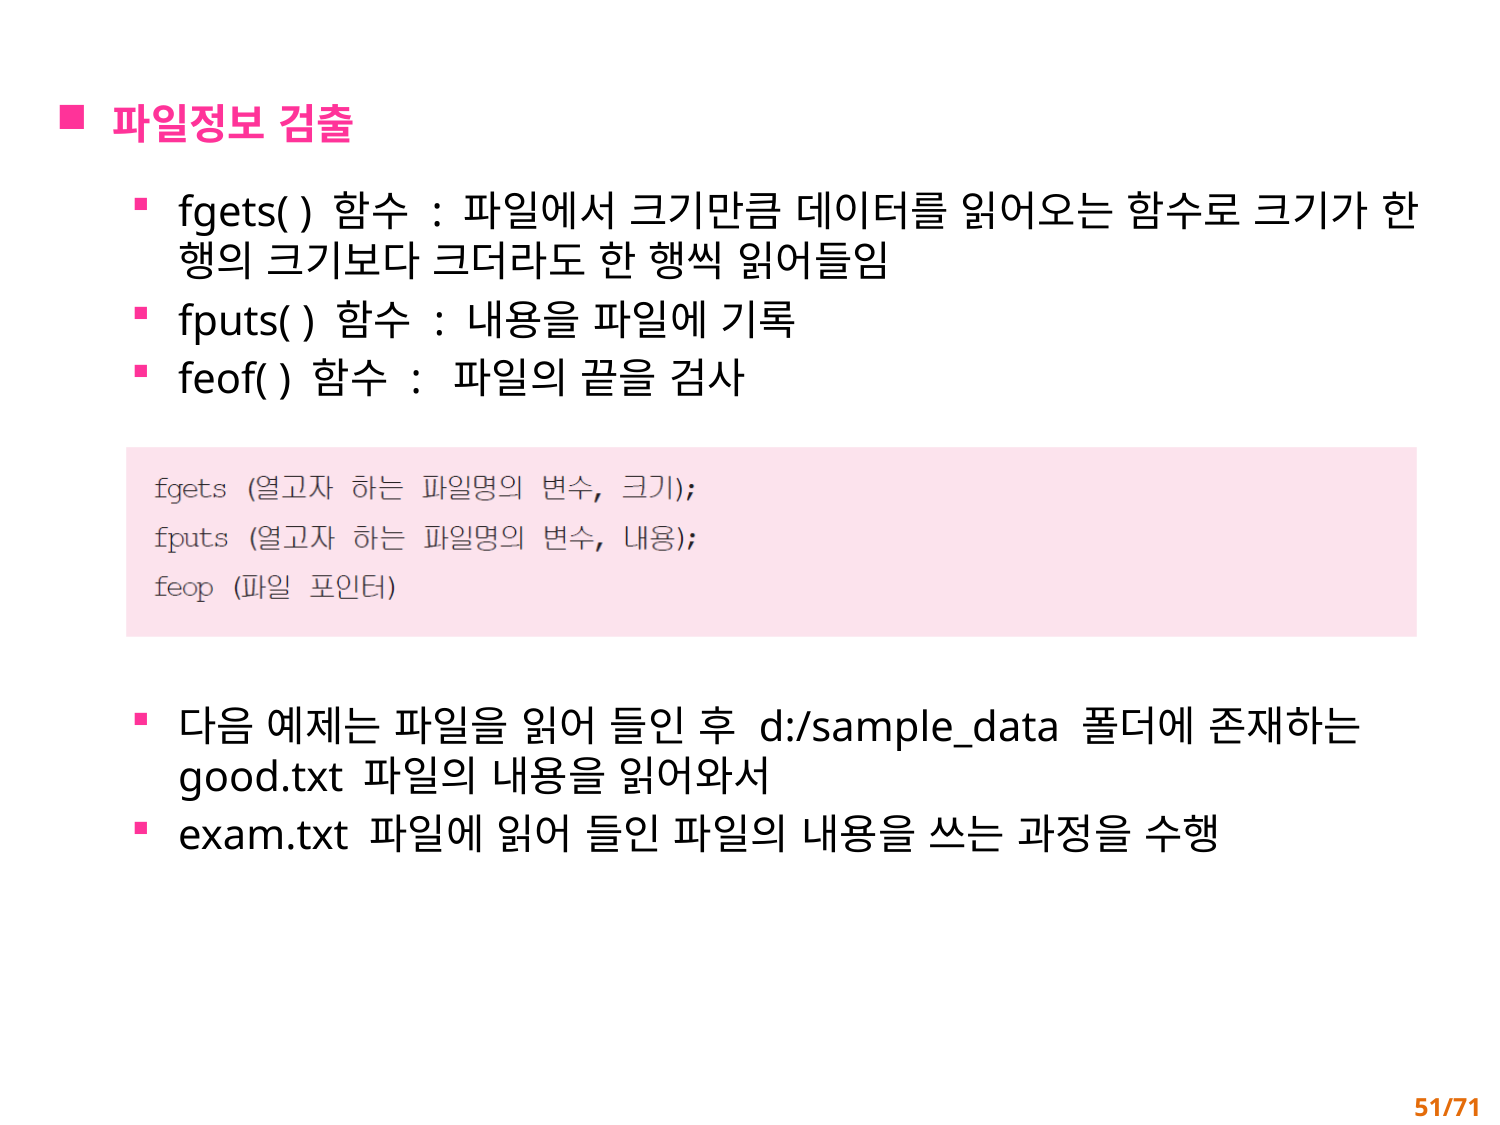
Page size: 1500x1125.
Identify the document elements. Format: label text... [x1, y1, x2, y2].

text_box 다음 예제는 파일을 읽어 들인 후 d:/sample_data 폴더에 존재하는 good.txt 파일의 내용을 읽어와서 exam.txt 파일에 읽어 들인 파일의 내용을 쓰는 과정을 수행 [41, 692, 1459, 929]
picture [111, 439, 1430, 649]
list 파일정보 검출 fgets( ) 함수 : 파일에서 크기만큼 데이터를 읽어오는 함수로 크기가 한 행의 크기보다 크더라도 한 행씩 읽어들임 fputs( ) 함수 : 내용을 파일에 기록 feof( ) 함수 : 파일의 끝을 검사 [41, 90, 1459, 421]
